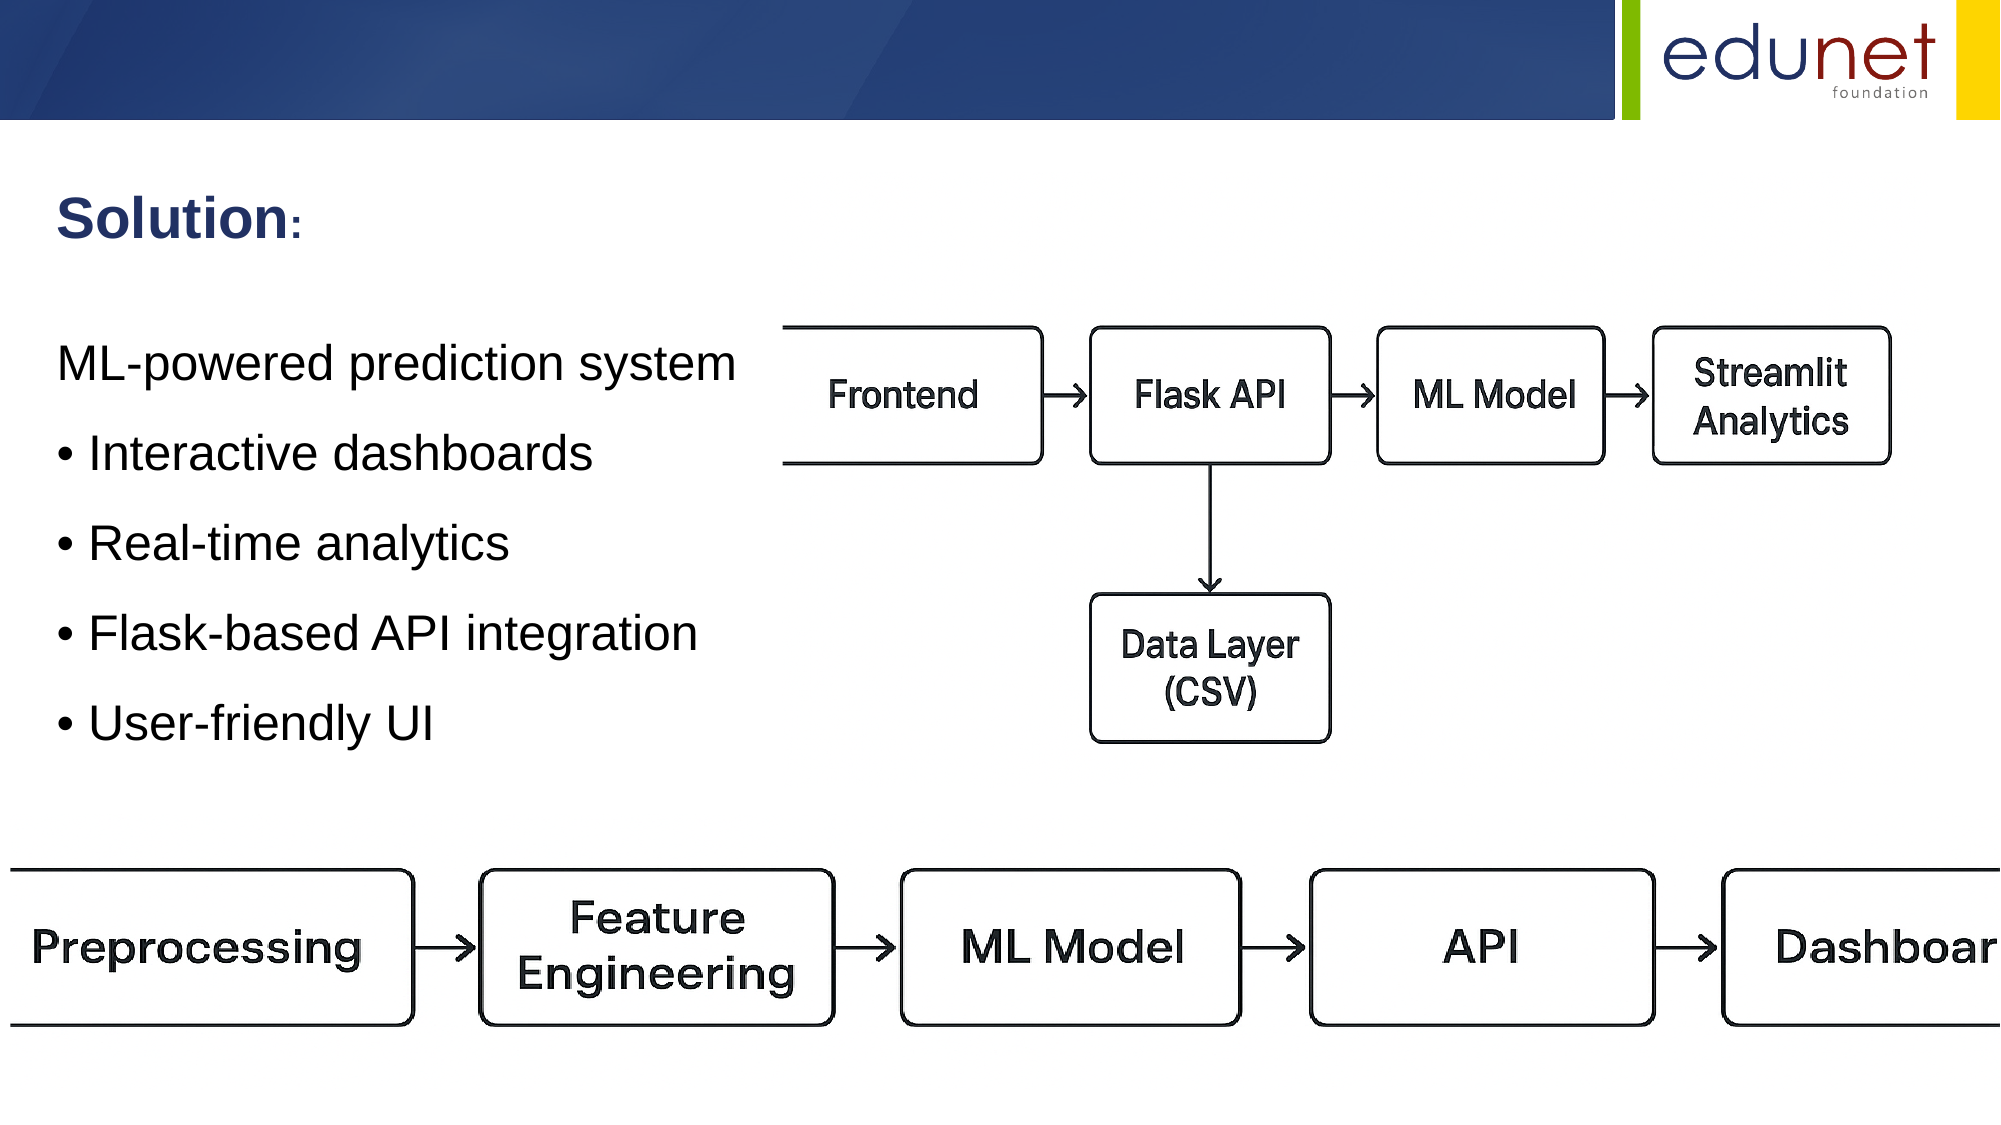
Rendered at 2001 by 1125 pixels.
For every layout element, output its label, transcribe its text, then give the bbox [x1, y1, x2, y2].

picture [10, 813, 2000, 1090]
text_box Solution: ML-powered prediction system • Interactive dashboards • Real-time analytics • Flask-based API integration • User-friendly UI [41, 172, 1043, 808]
picture [1652, 12, 1948, 108]
picture [782, 172, 1929, 788]
